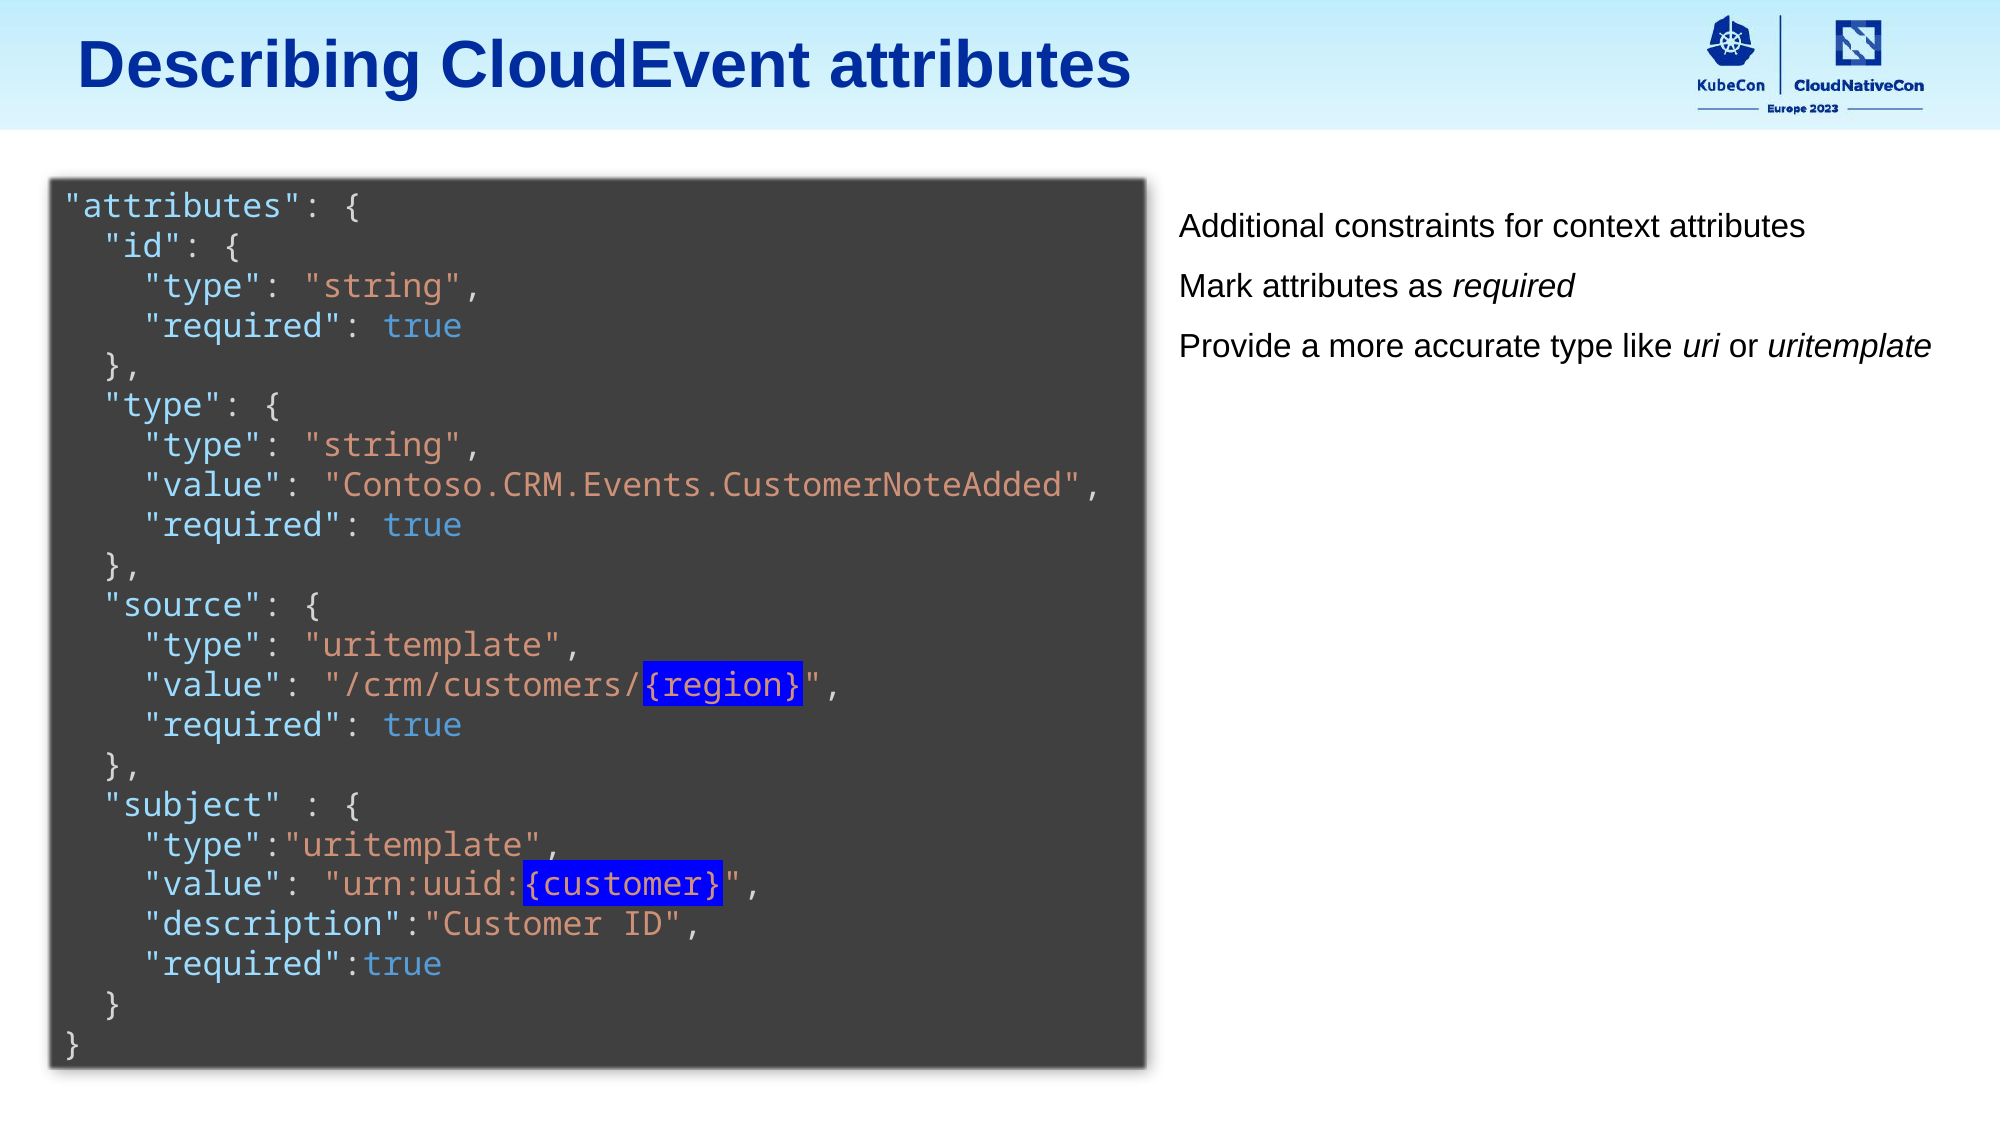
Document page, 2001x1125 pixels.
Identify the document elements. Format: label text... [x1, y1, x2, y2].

text_box Describing CloudEvent attributes [62, 0, 1653, 131]
text_box Additional constraints for context attributes Mark attributes as required Provide a more accurate type like uri or uritemplate [1164, 176, 1973, 371]
text_box "attributes": { "id": { "type": "string", "required": true }, "type": { "type": "string", "value": "Contoso.CRM.Events.CustomerNoteAdded", "required": true }, "source": { "type": "uritemplate", "value": "/crm/customers/{region}", "required": true }, "subject" : { "type":"uritemplate", "value": "urn:uuid:{customer}", "description":"Customer ID", "required":true } } [52, 181, 1144, 1067]
picture [0, 0, 2000, 1125]
